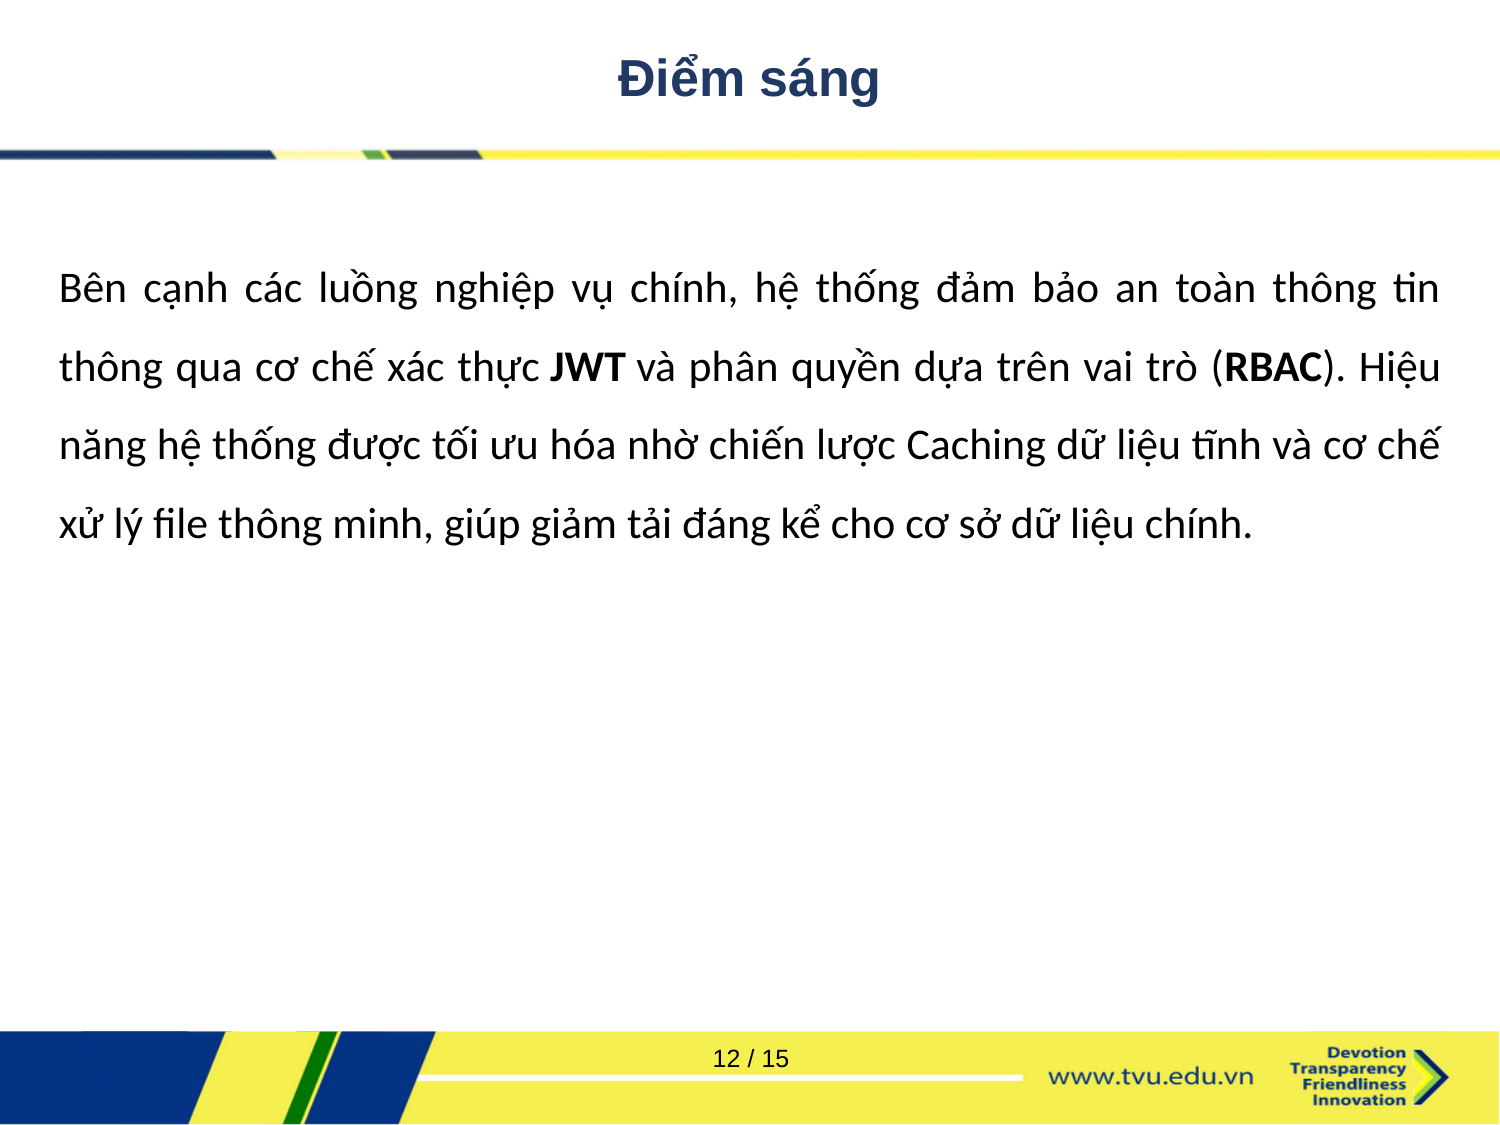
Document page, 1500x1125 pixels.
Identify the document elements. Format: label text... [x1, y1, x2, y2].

title Điểm sáng [12, 21, 1488, 139]
picture [0, 1031, 1500, 1125]
picture [0, 147, 1500, 162]
slide_number 12 / 15 [695, 1027, 805, 1088]
list Bên cạnh các luồng nghiệp vụ chính, hệ thống đảm bảo an toàn thông tin thông qua cơ chế xác thực JWT và phân quyền dựa trên vai trò (RBAC). Hiệu năng hệ thống được tối ưu hóa nhờ chiến lược Caching dữ liệu tĩnh và cơ chế xử lý file thông minh, giúp giảm tải đáng kể cho cơ sở dữ liệu chính. [43, 224, 1457, 650]
